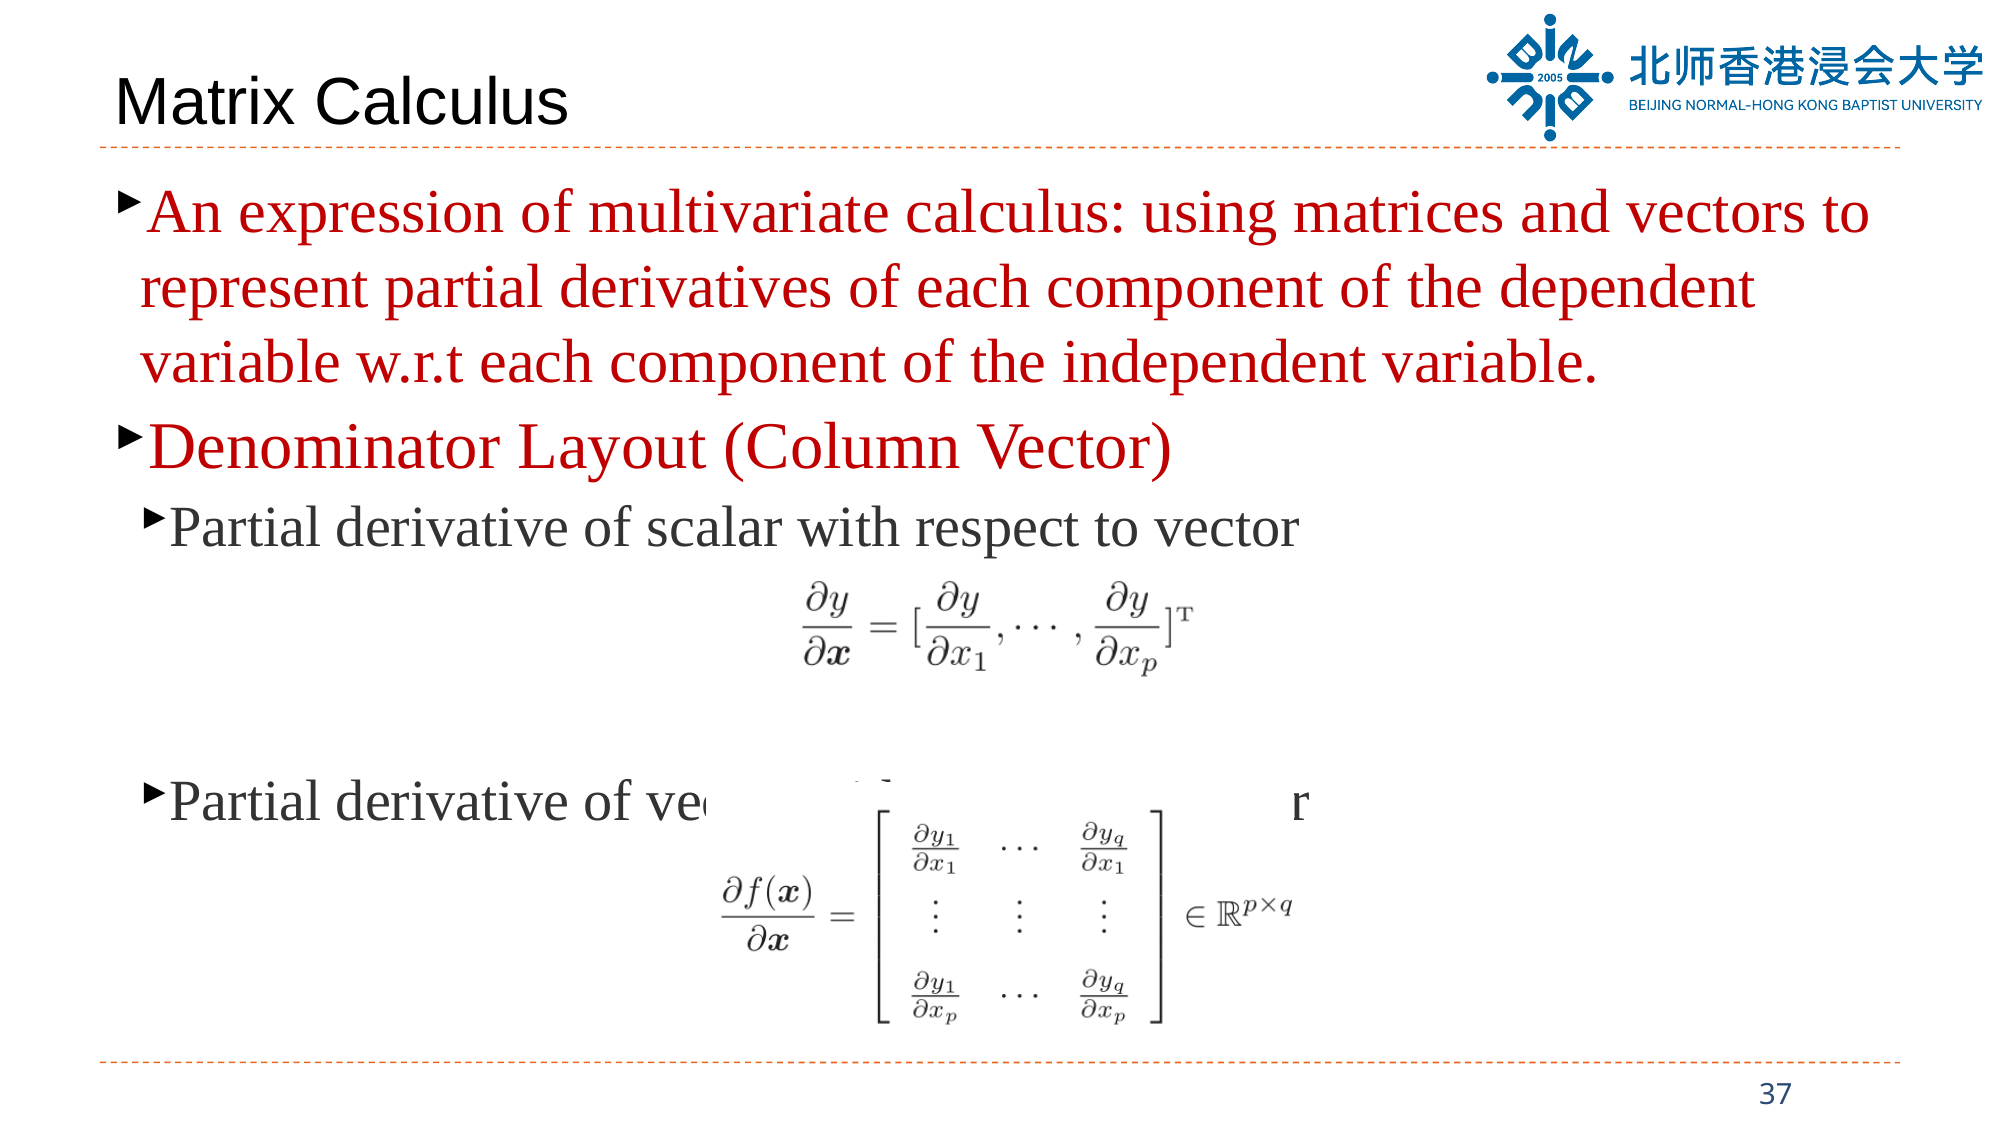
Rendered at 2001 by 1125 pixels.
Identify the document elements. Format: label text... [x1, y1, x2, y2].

picture [1469, 0, 2000, 156]
list An expression of multivariate calculus: using matrices and vectors to represent partial derivatives of each component of the dependent variable w.r.t each component of the independent variable. Denominator Layout (Column Vector) Partial derivative of scalar with respect to vector Partial derivative of vector with respect to vector [99, 162, 1900, 1050]
title Matrix Calculus [99, 24, 1900, 146]
picture [705, 782, 1294, 1043]
picture [796, 564, 1204, 680]
